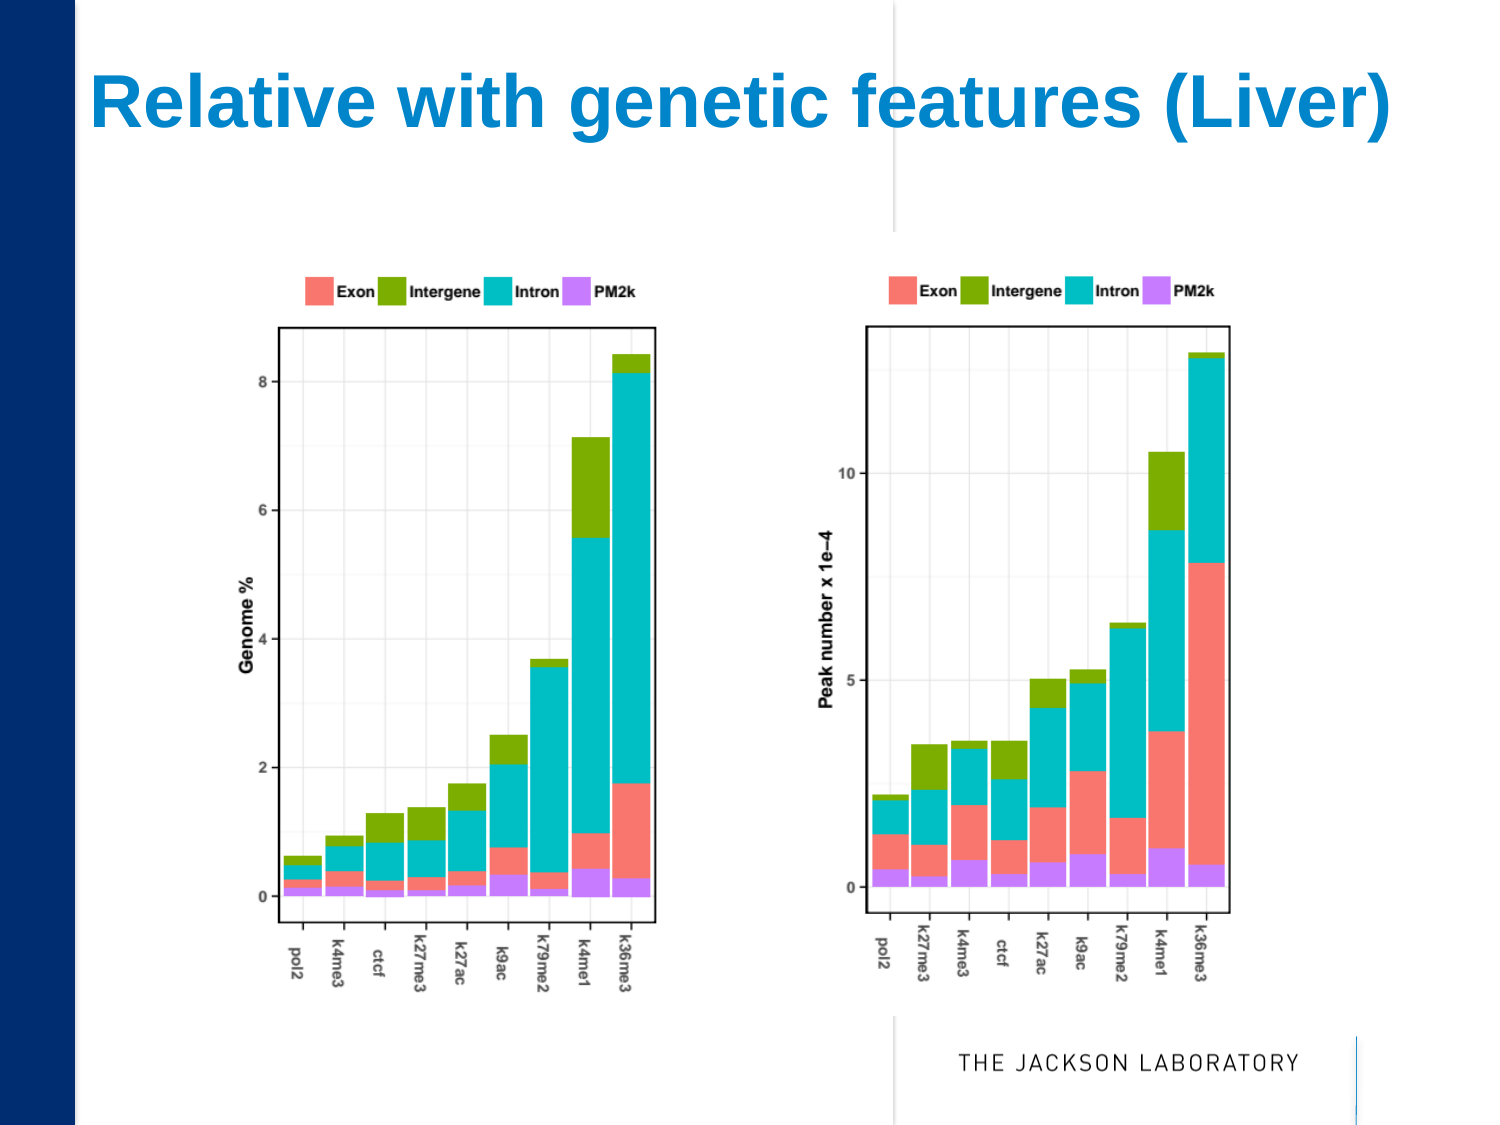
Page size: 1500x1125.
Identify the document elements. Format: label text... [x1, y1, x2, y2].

picture [943, 1023, 1313, 1099]
picture [802, 232, 1251, 1016]
picture [222, 232, 677, 1027]
text_box Relative with genetic features (Liver) [74, 45, 1467, 233]
